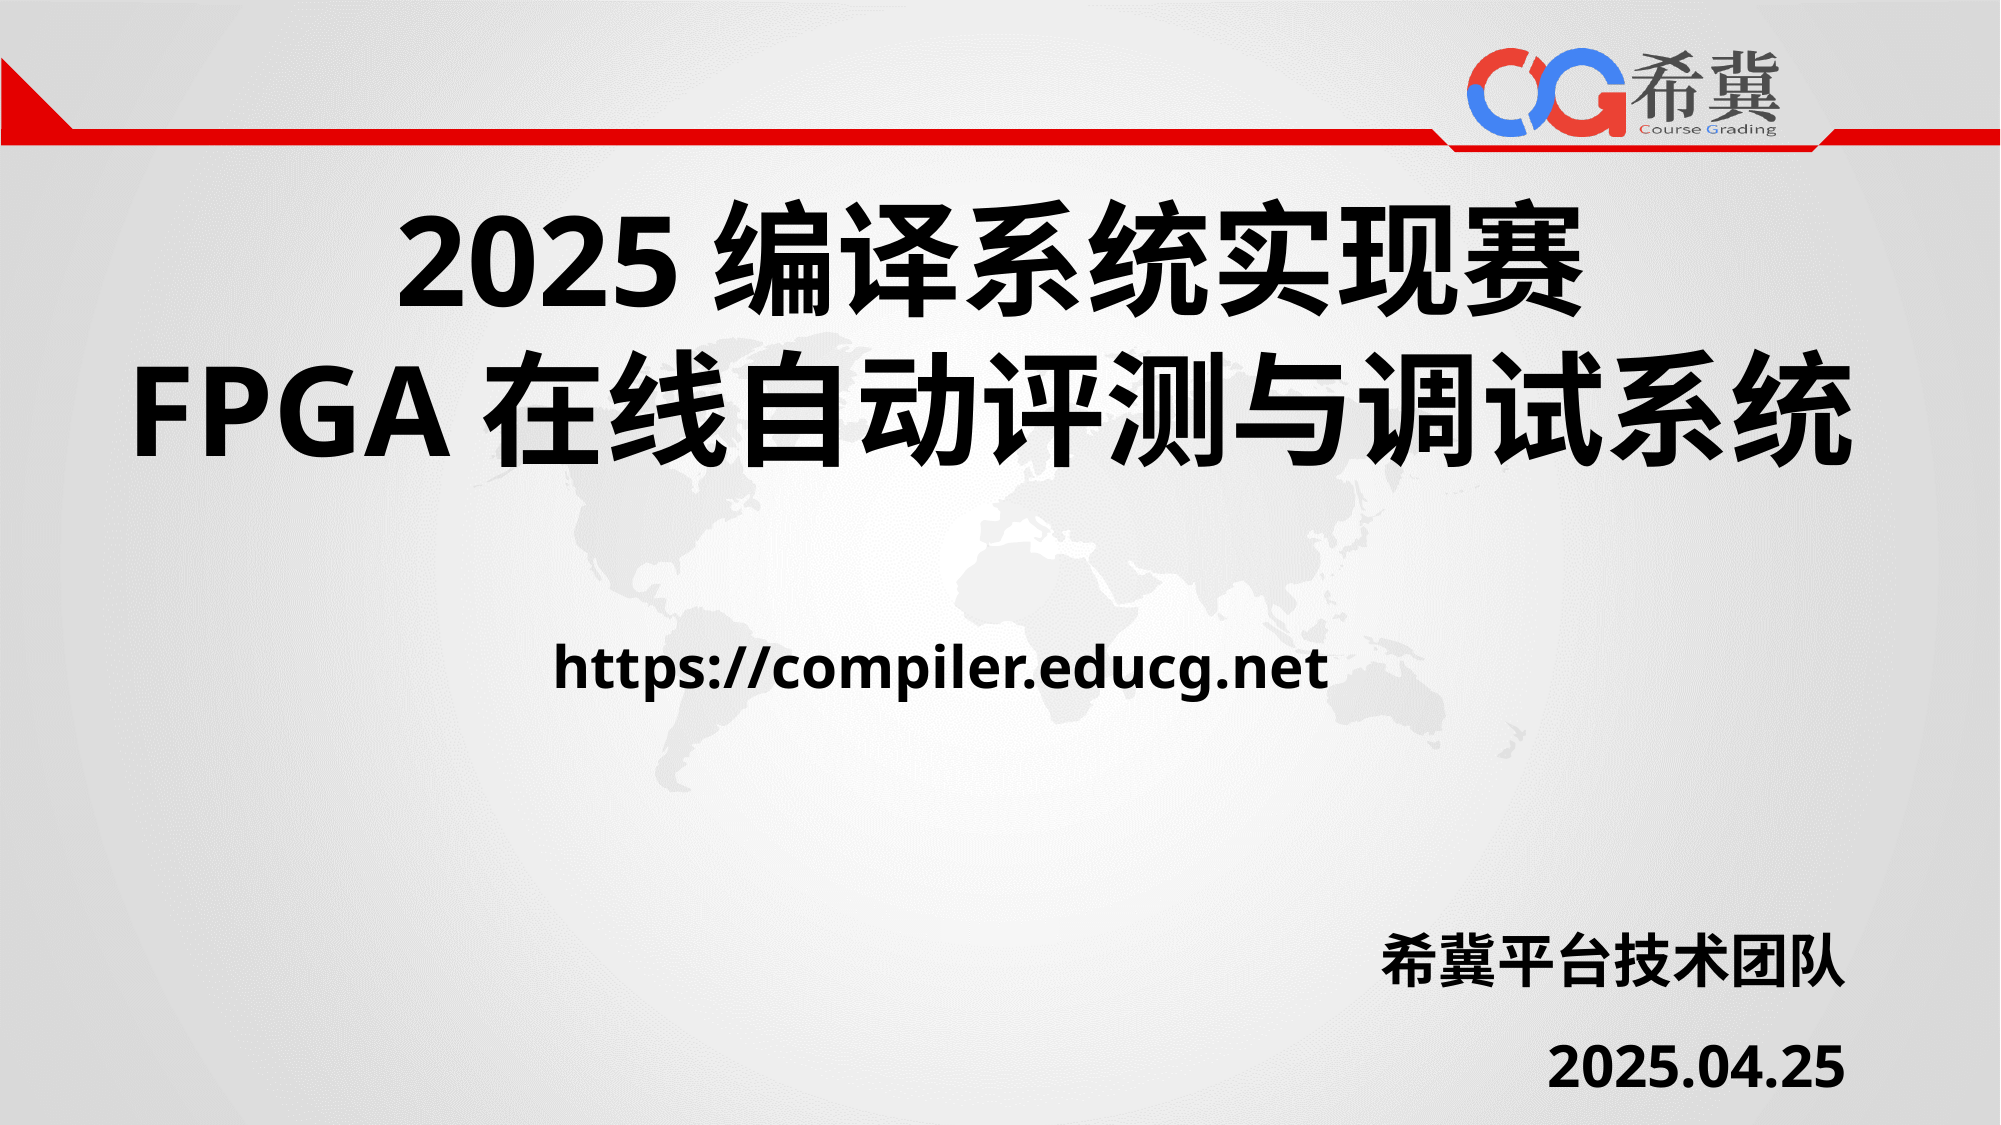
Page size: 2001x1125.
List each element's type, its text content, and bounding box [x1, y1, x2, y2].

text_box https://compiler.educg.net [360, 622, 1522, 708]
text_box 2025编译系统实现赛 FPGA在线自动评测与调试系统 [43, 182, 1939, 482]
picture [0, 0, 2000, 1125]
text_box 希冀平台技术团队 2025.04.25 [1345, 918, 1858, 1105]
